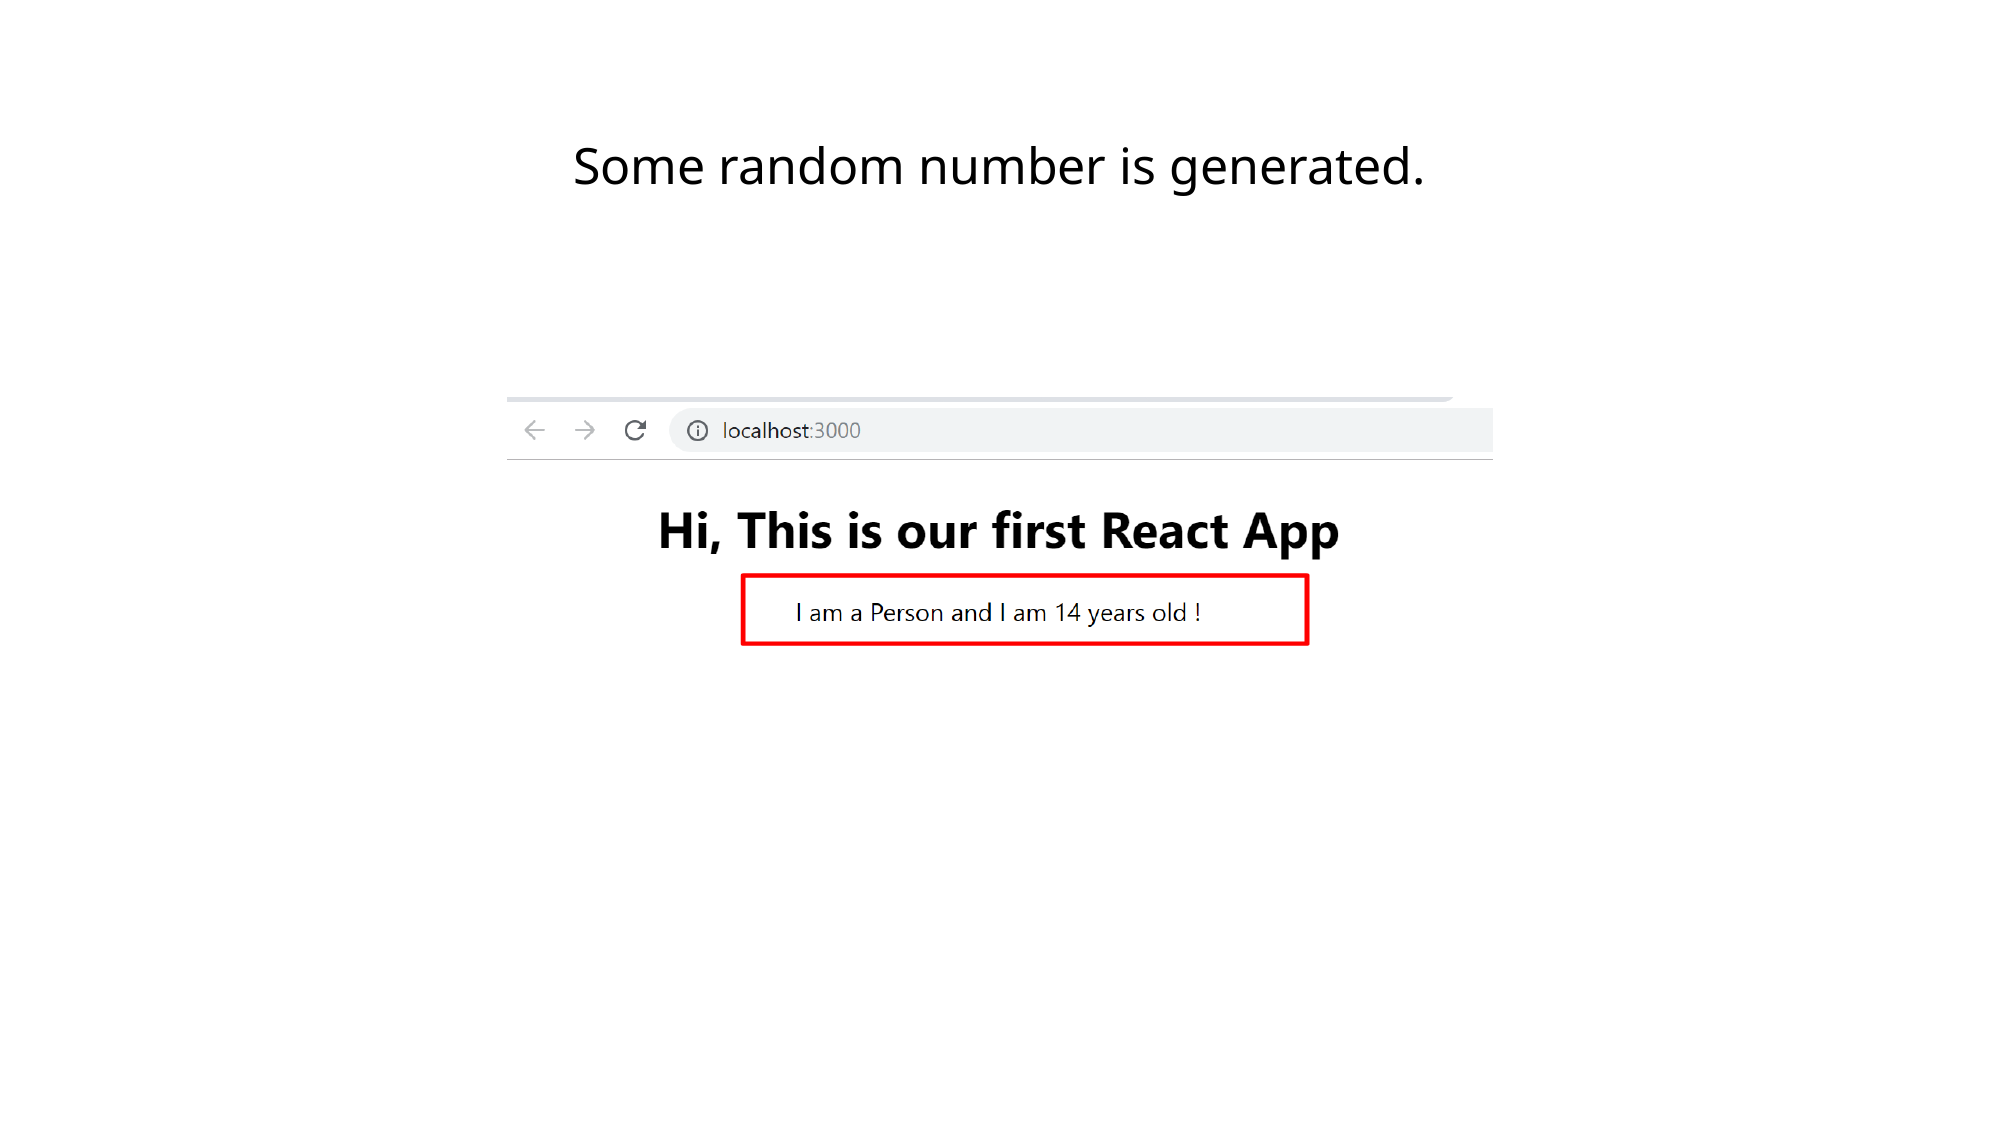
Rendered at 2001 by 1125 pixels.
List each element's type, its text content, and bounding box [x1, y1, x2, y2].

title Some random number is generated. [137, 59, 1863, 278]
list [507, 397, 1493, 916]
